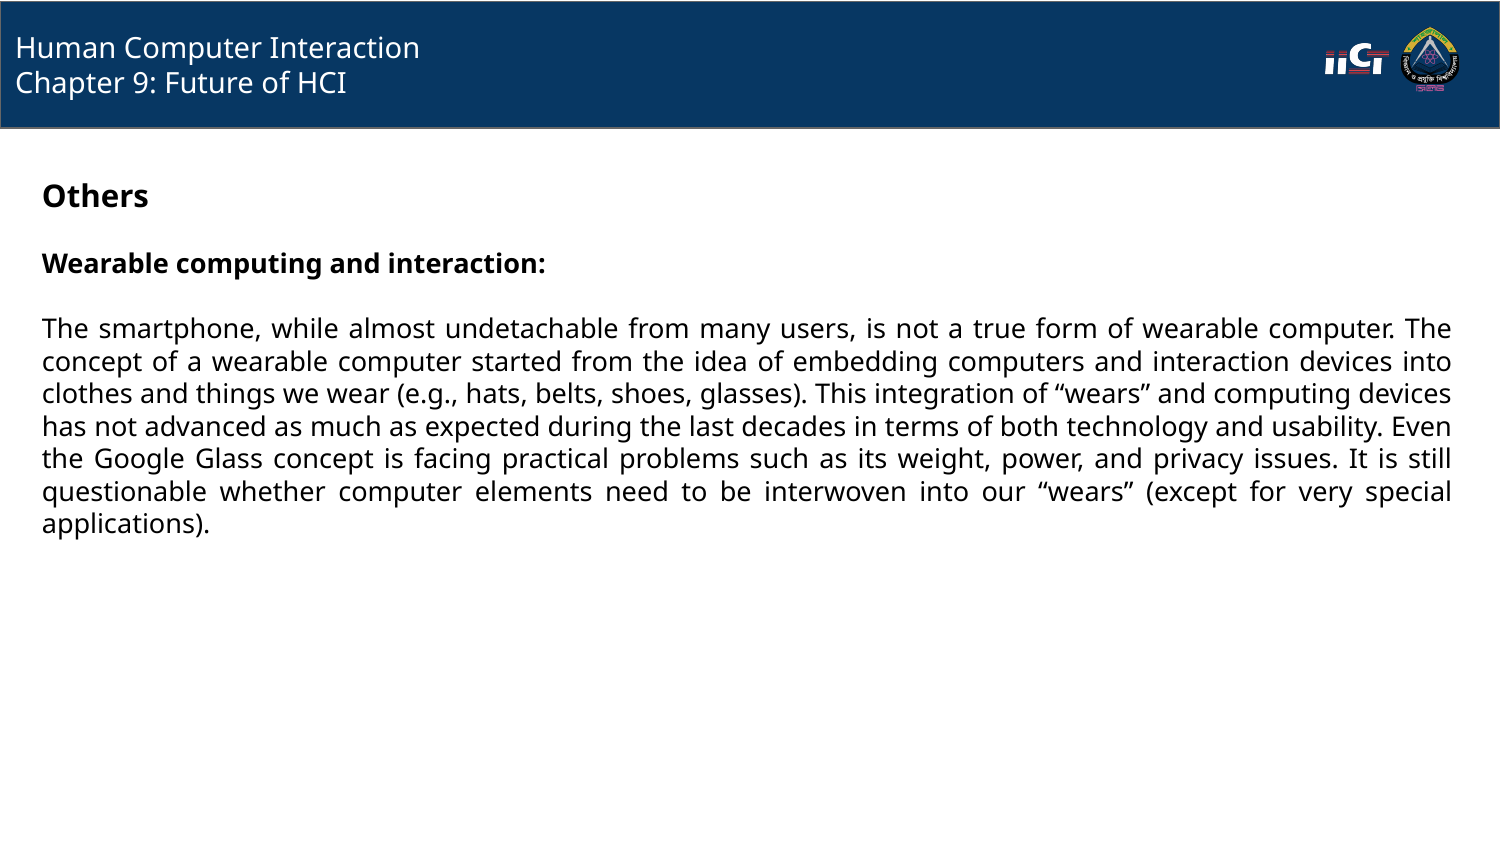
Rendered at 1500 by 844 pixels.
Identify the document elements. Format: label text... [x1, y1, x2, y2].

picture [1324, 43, 1391, 75]
picture [1399, 26, 1460, 92]
text_box Human Computer Interaction Chapter 9: Future of HCI [0, 1, 1500, 128]
text_box Others Wearable computing and interaction: The smartphone, while almost undetachable from many users, is not a true form of wearable computer. The concept of a wearable computer started from the idea of embedding computers and interaction devices into clothes and things we wear (e.g., hats, belts, shoes, glasses). This integration of “wears” and computing devices has not advanced as much as expected during the last decades in terms of both technology and usability. Even the Google Glass concept is facing practical problems such as its weight, power, and privacy issues. It is still questionable whether computer elements need to be interwoven into our “wears” (except for very special applications). [26, 161, 1467, 815]
